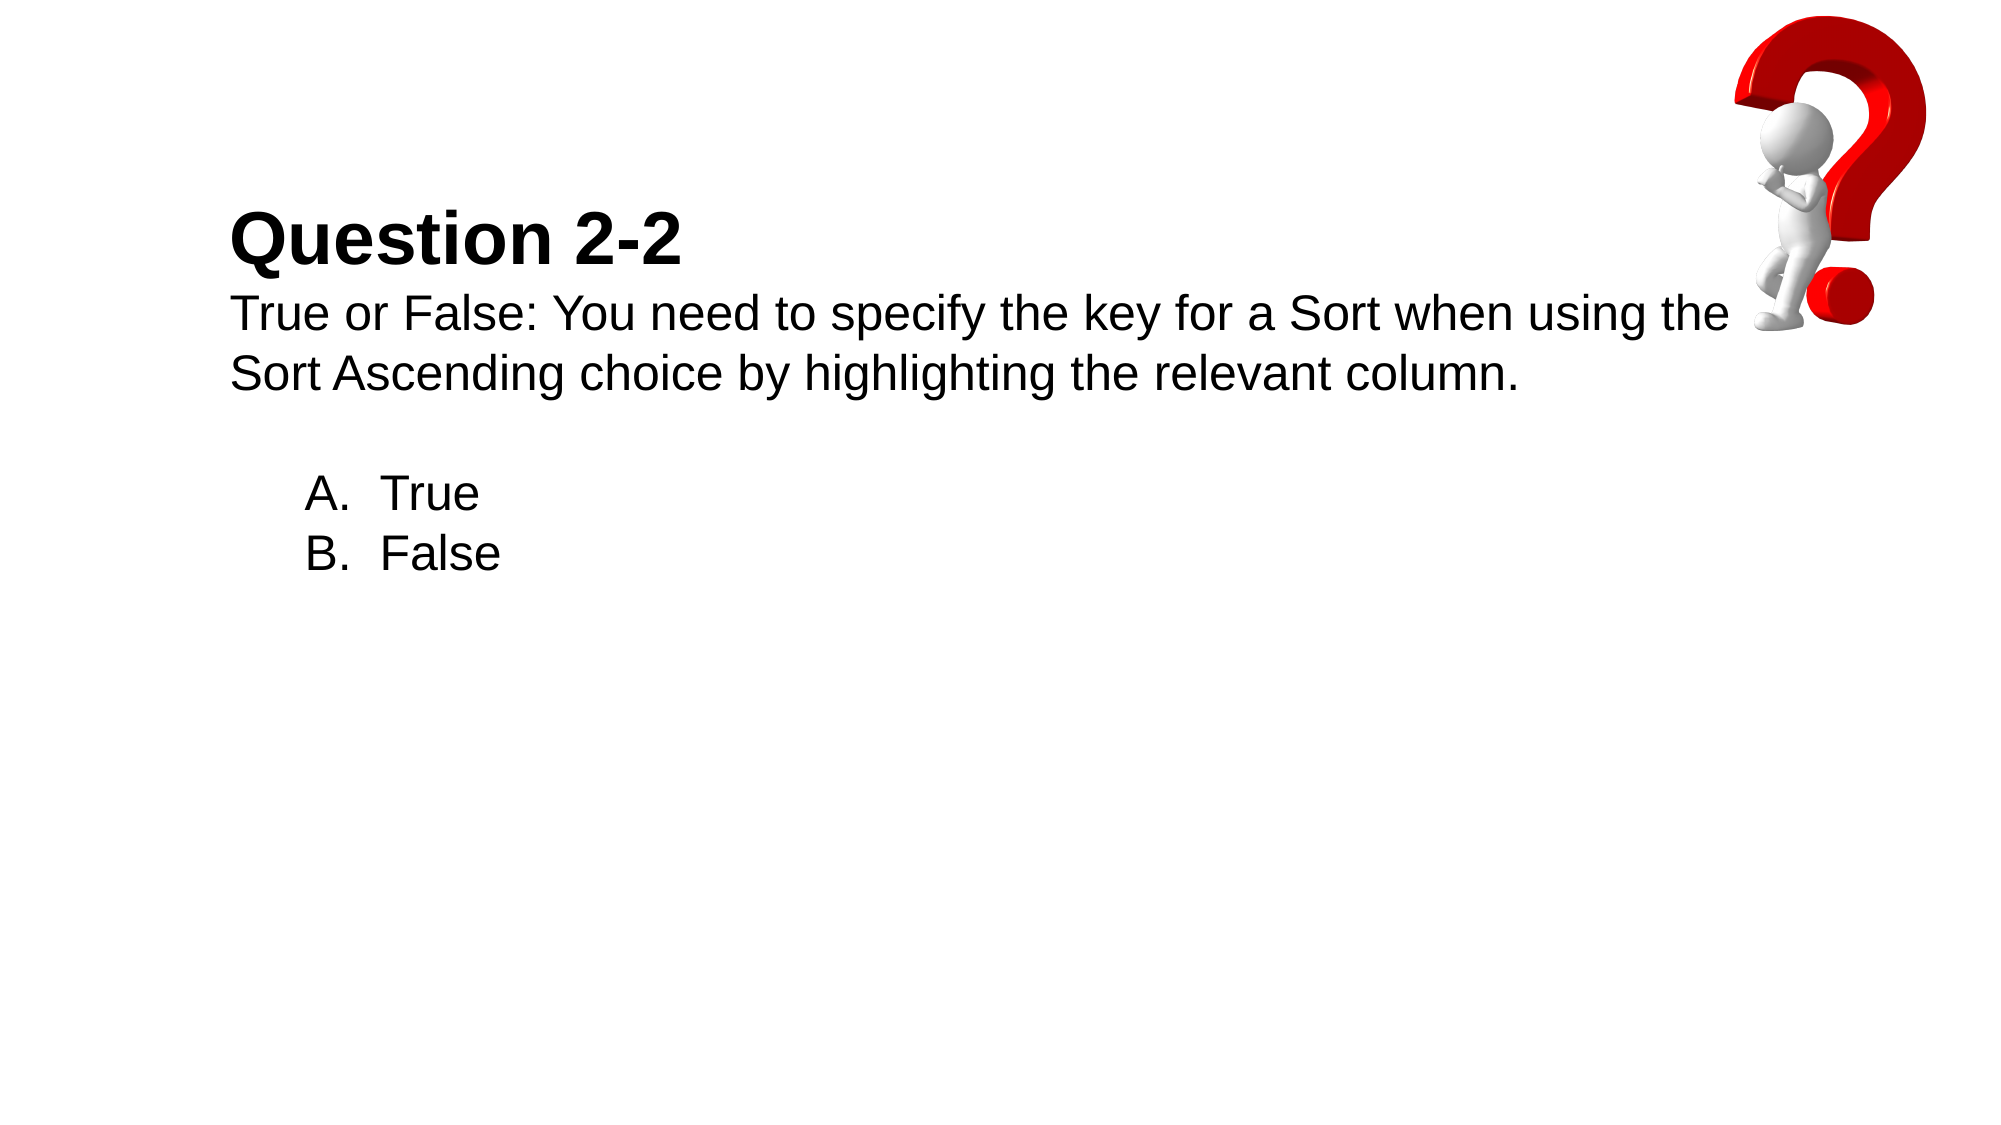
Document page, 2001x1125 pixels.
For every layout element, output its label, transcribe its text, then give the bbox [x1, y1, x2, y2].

text_box Question 2-2 True or False: You need to specify the key for a Sort when using the Sort Ascending choice by highlighting the relevant column. True False [214, 176, 1752, 708]
picture [1657, 10, 1984, 336]
